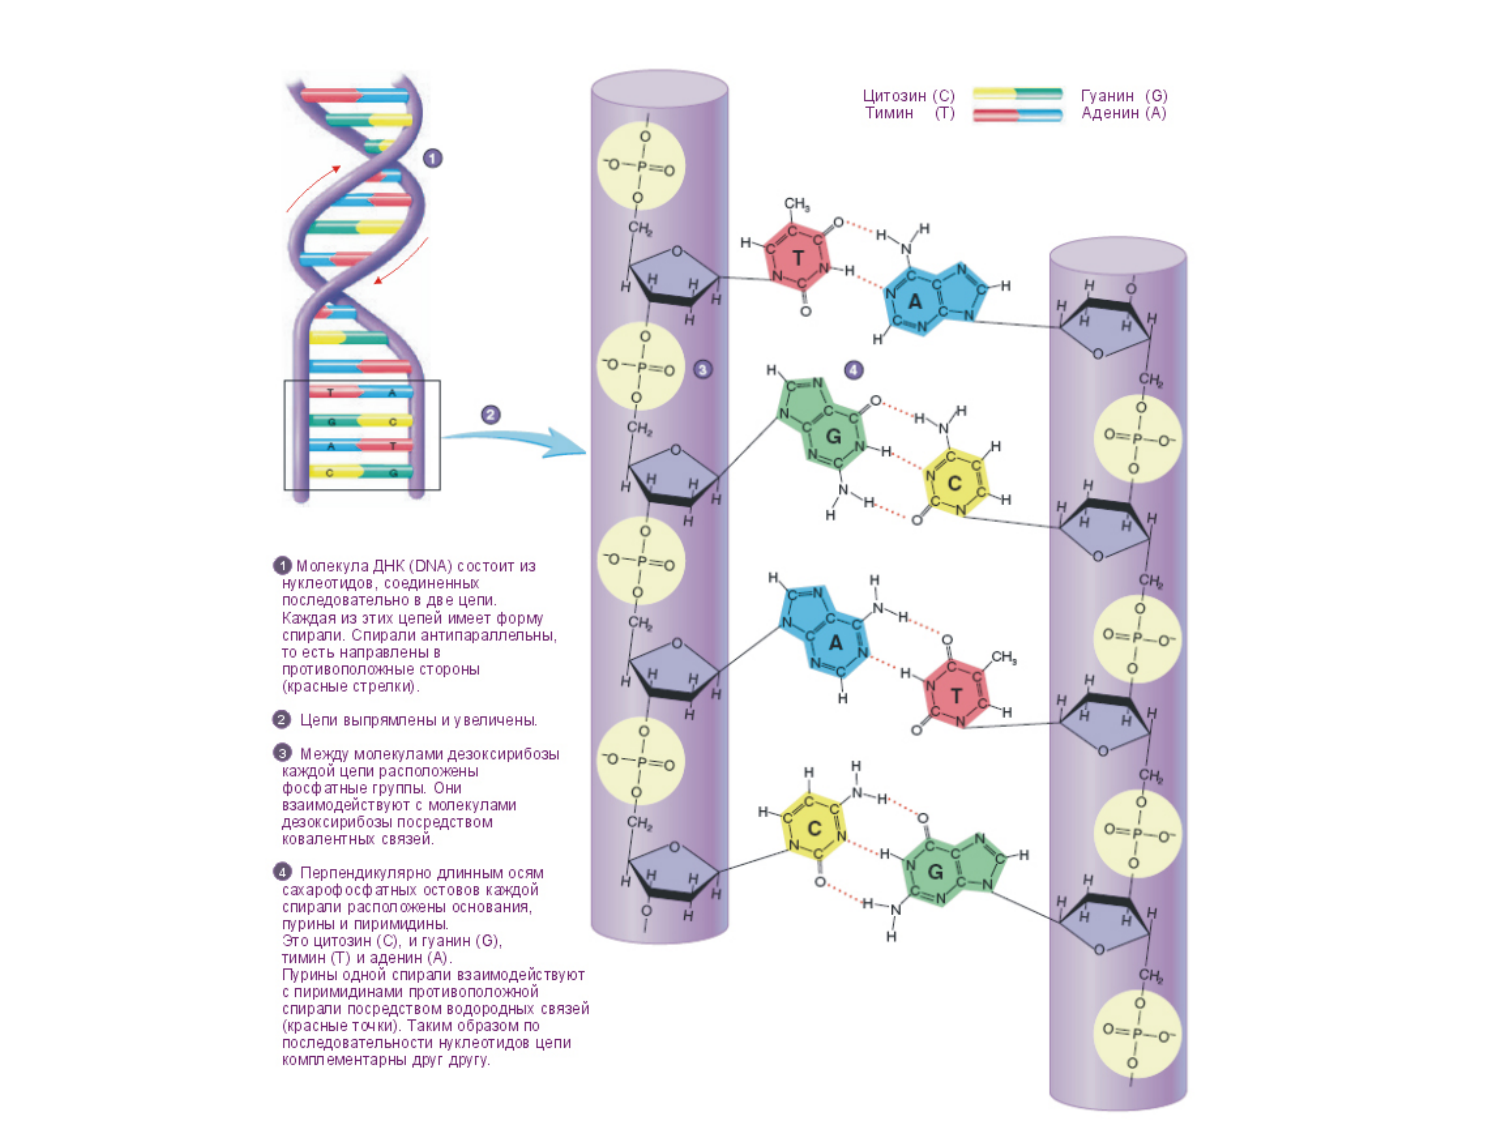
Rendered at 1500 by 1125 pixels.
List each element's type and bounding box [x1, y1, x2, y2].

list [265, 44, 1206, 1120]
